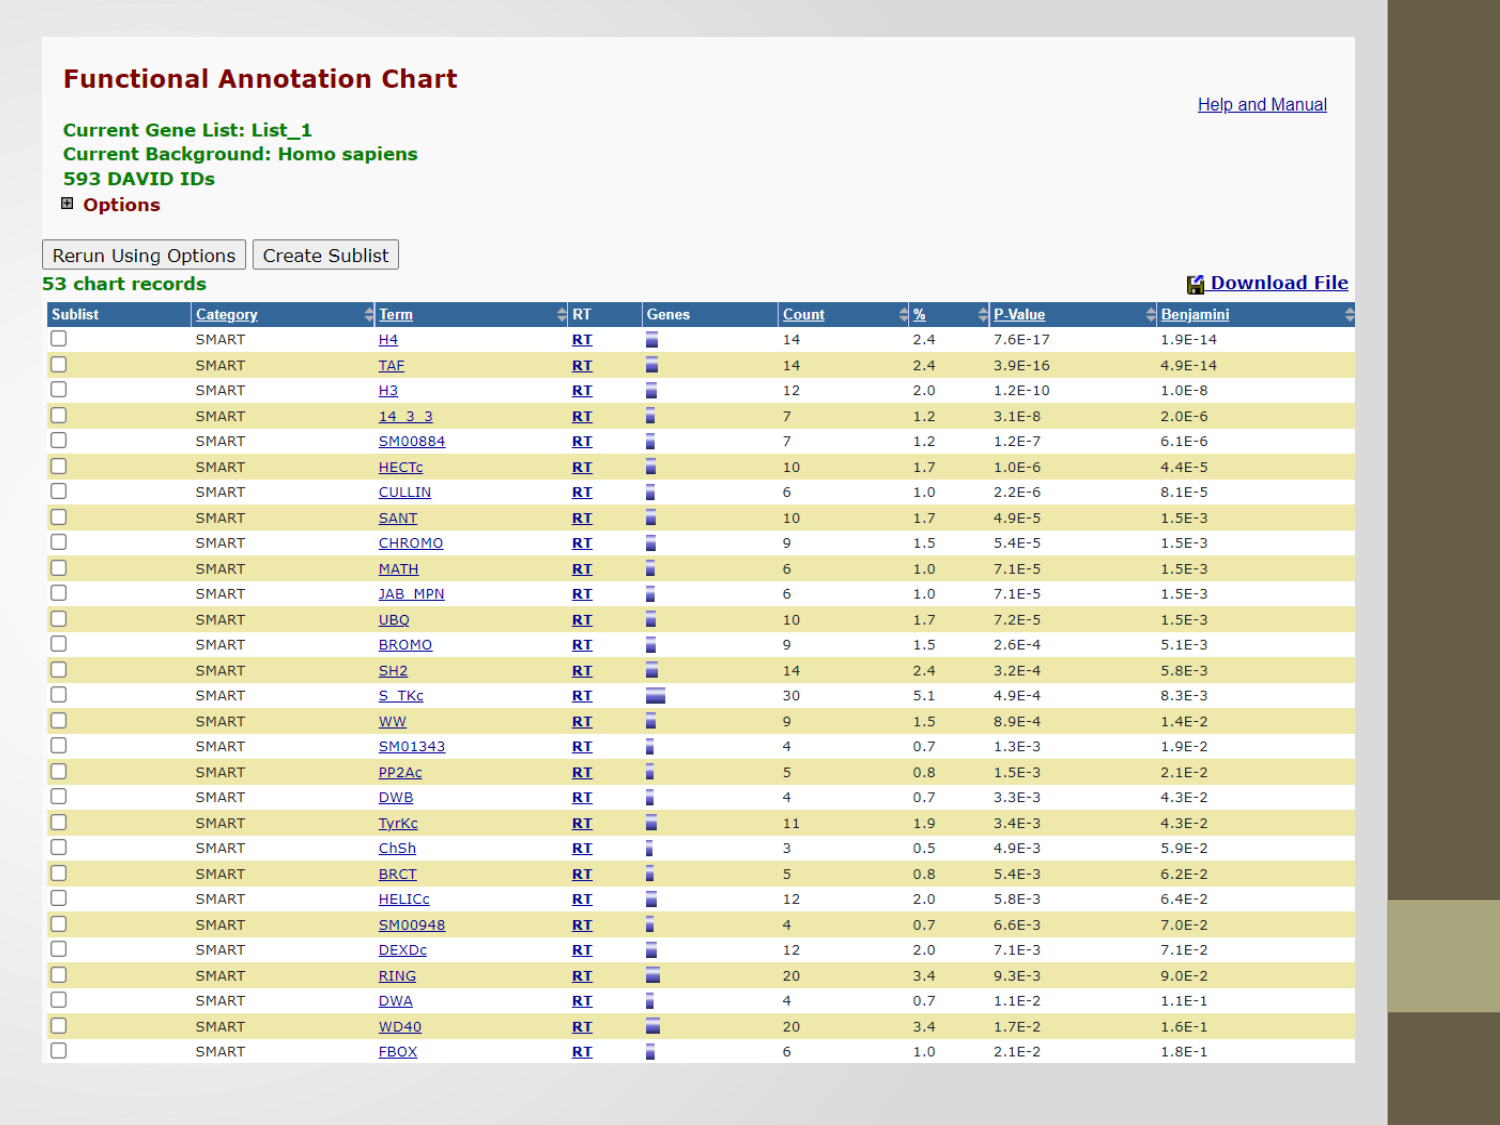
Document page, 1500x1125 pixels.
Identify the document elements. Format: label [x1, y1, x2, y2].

picture [42, 36, 1355, 1063]
